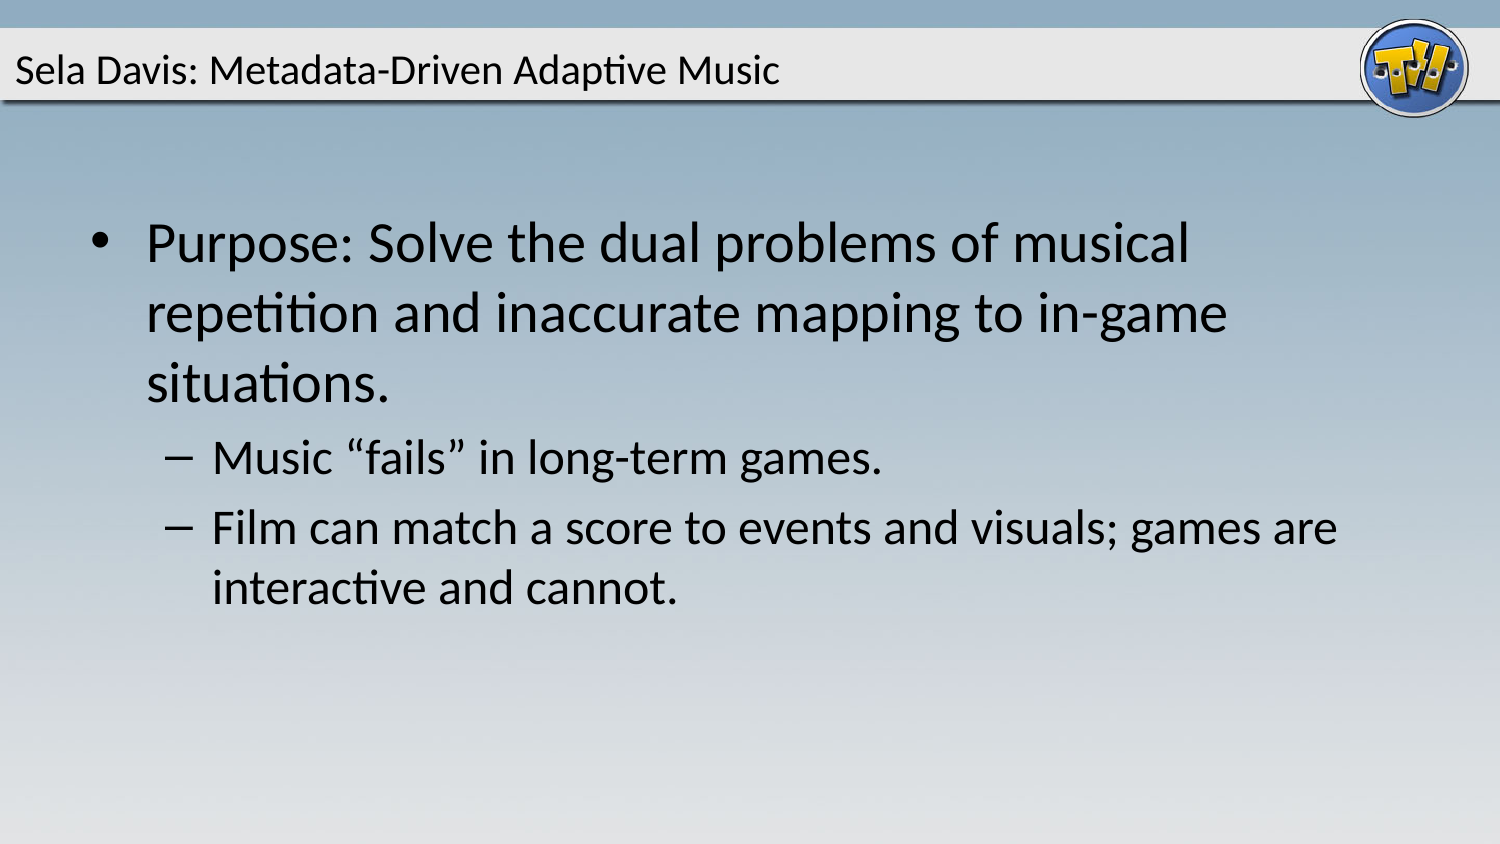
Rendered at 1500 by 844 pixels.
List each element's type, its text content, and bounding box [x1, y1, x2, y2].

list Purpose: Solve the dual problems of musical repetition and inaccurate mapping to in-game situations. Music “fails” in long-term games. Film can match a score to events and visuals; games are interactive and cannot. [75, 196, 1425, 754]
picture [0, 0, 1500, 844]
title Sela Davis: Metadata-Driven Adaptive Music [0, 33, 1425, 101]
